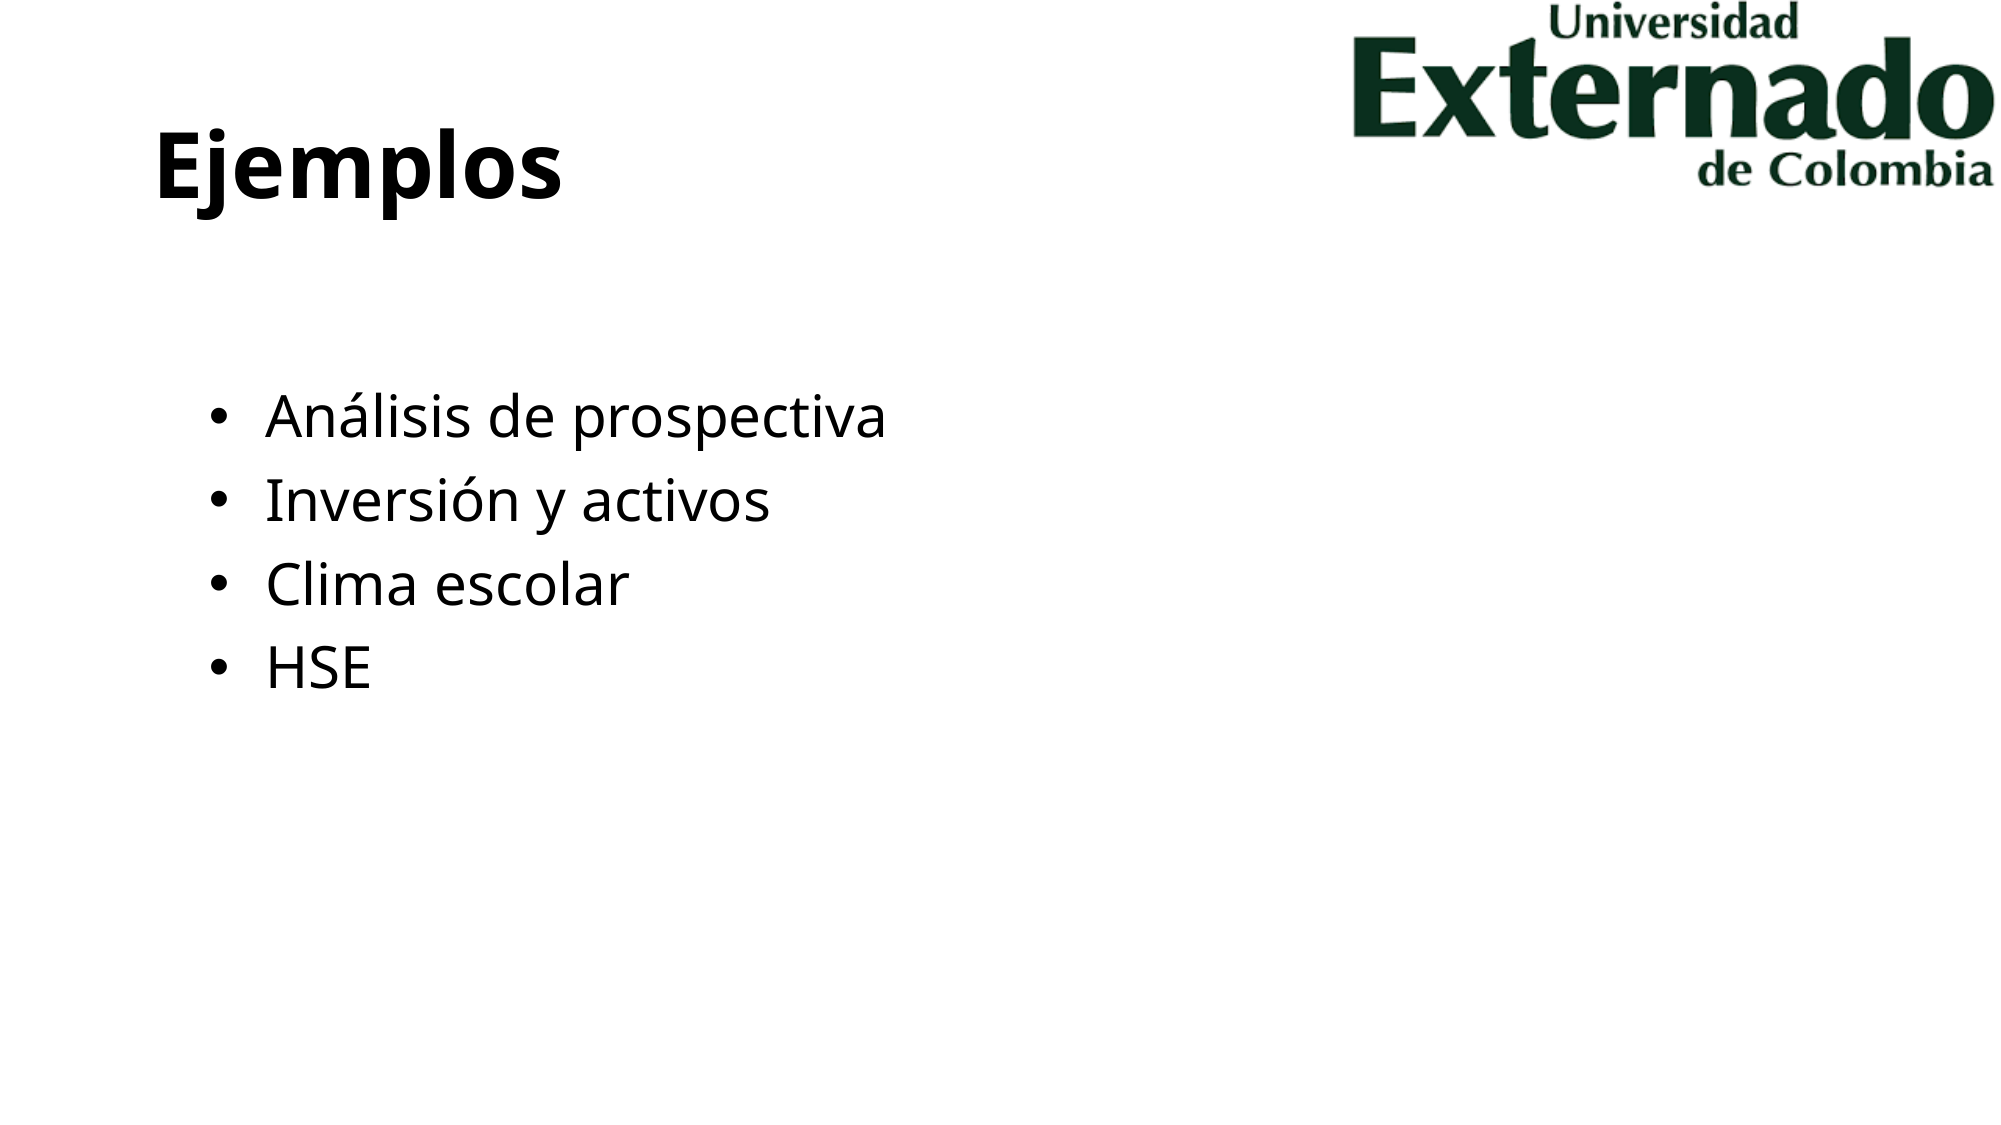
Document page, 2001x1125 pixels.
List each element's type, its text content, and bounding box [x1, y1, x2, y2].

list Análisis de prospectiva Inversión y activos Clima escolar HSE [137, 379, 1164, 802]
picture [1347, 0, 2000, 190]
title Ejemplos [137, 59, 1863, 278]
